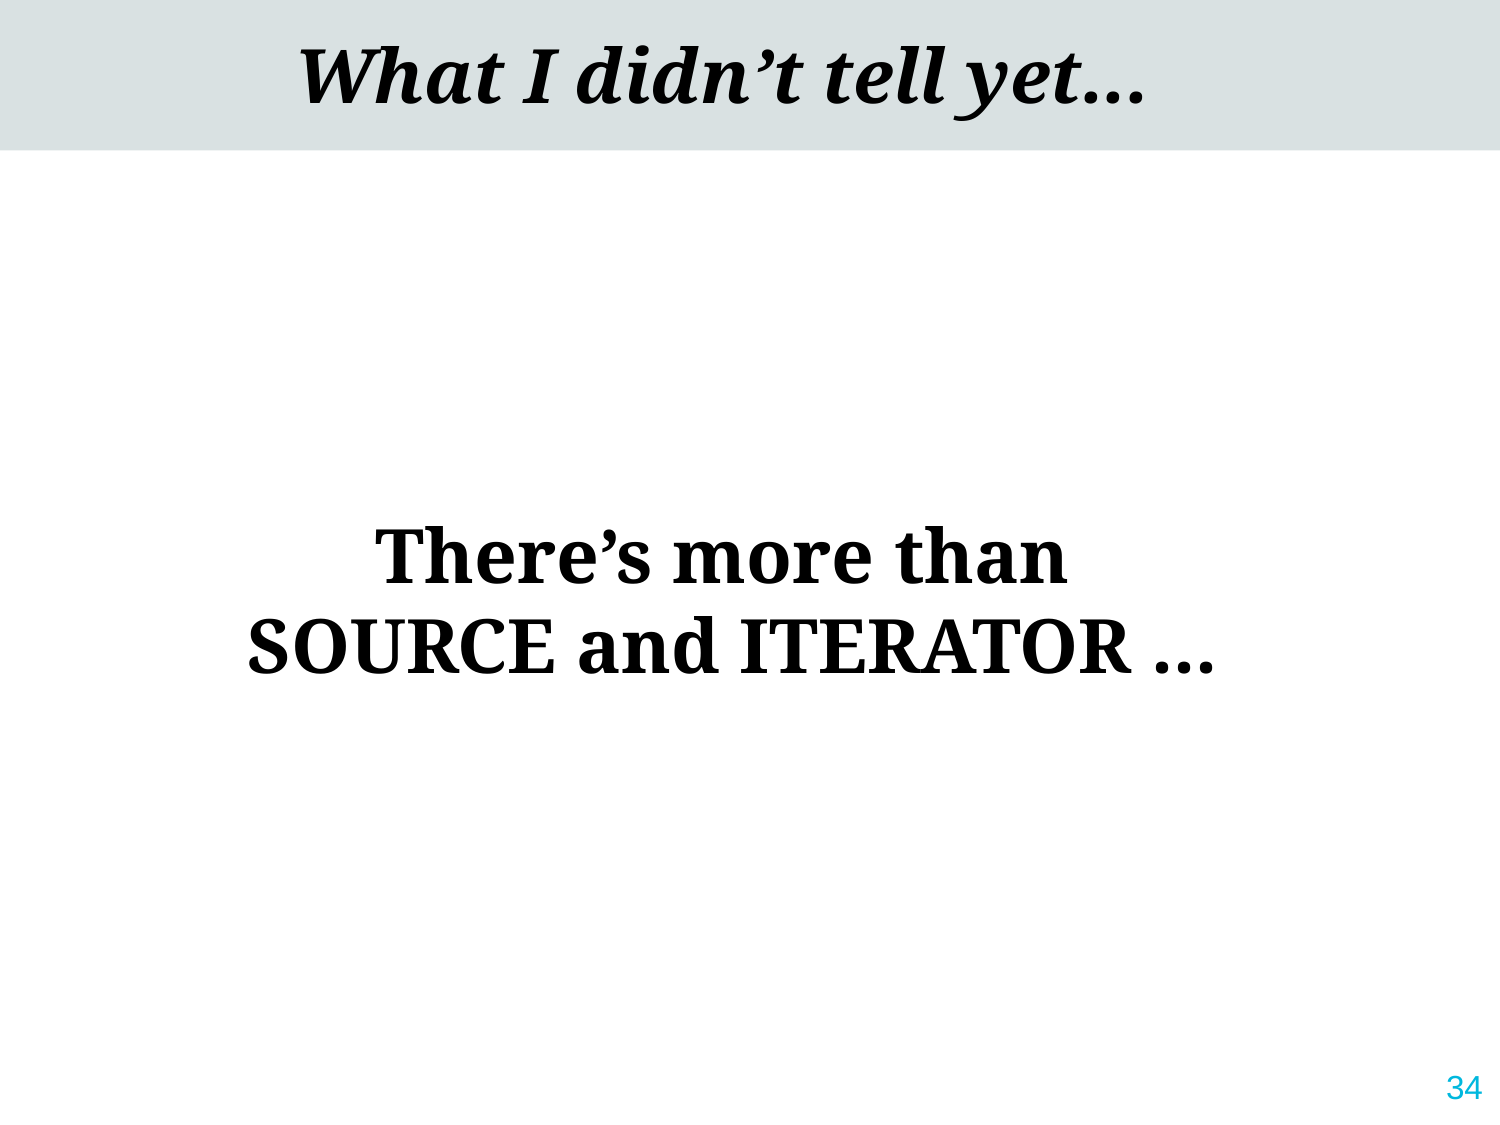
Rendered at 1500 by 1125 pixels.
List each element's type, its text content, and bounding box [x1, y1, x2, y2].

slide_number 34 [1376, 1053, 1484, 1120]
title There’s more than SOURCE and ITERATOR ... [41, 508, 1405, 671]
text_box What I didn’t tell yet... [40, 28, 1405, 191]
